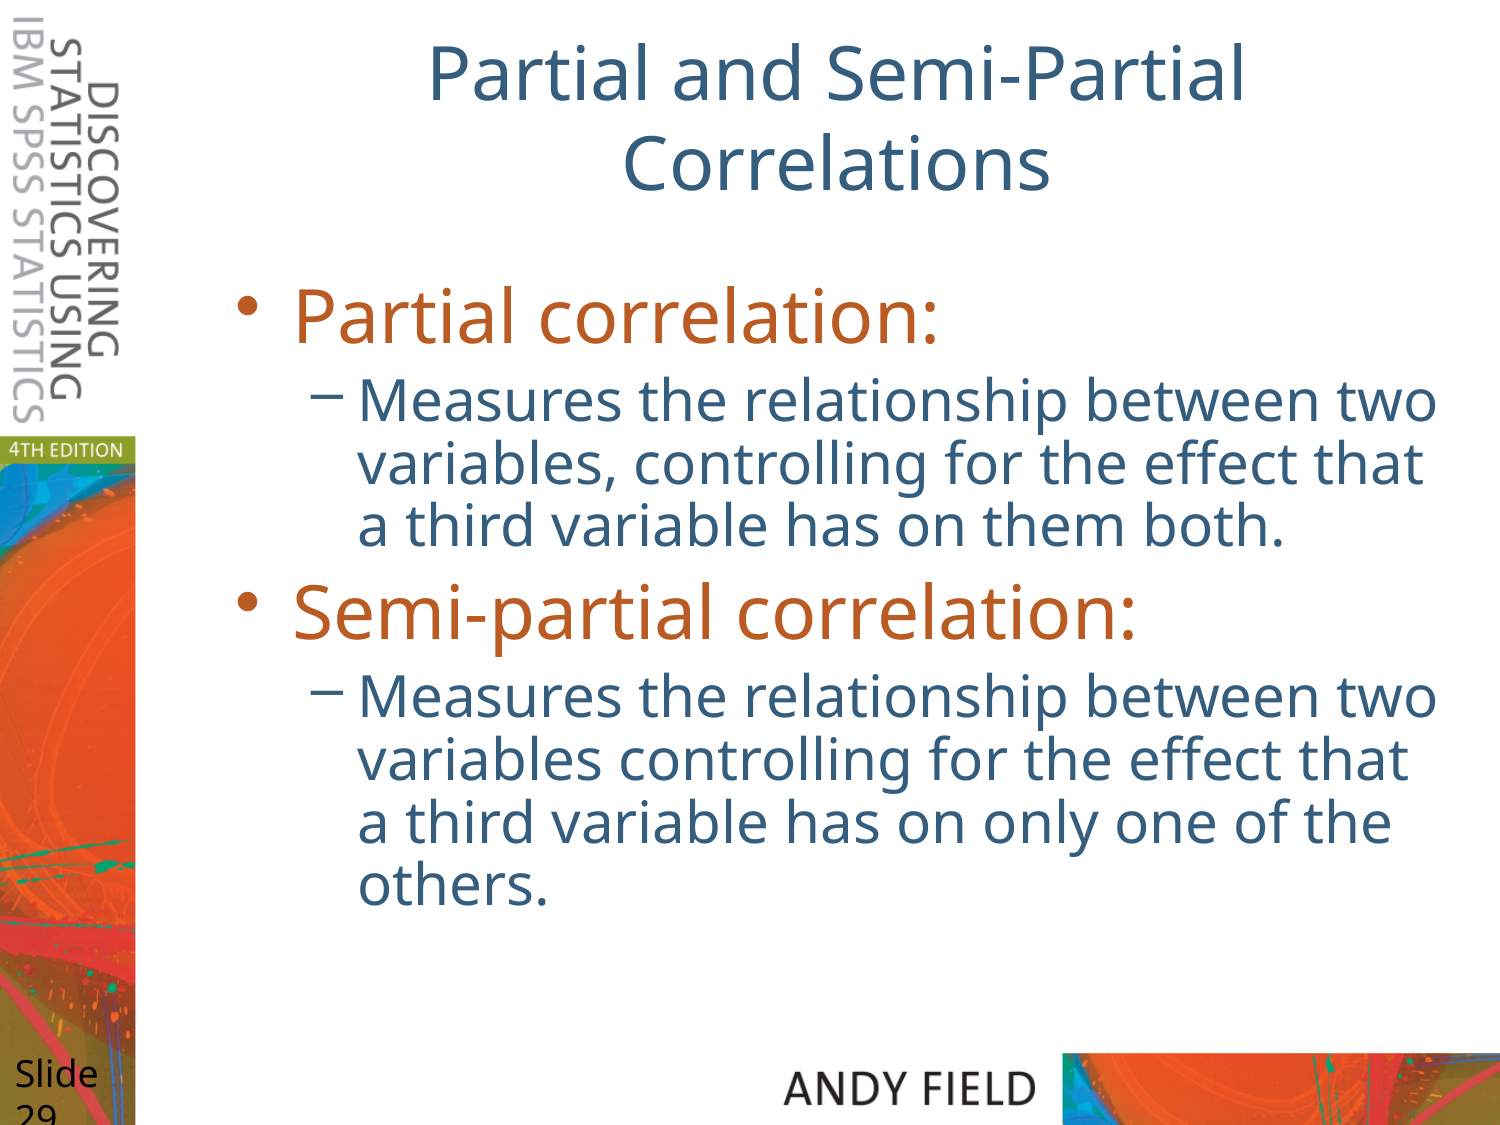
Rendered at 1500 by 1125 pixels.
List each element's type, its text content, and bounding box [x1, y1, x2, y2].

list Partial correlation: Measures the relationship between two variables, controlling for the effect that a third variable has on them both. Semi-partial correlation: Measures the relationship between two variables controlling for the effect that a third variable has on only one of the others. [220, 270, 1469, 1005]
slide_number Slide 29 [0, 1042, 141, 1103]
title Partial and Semi-Partial Correlations [212, 37, 1463, 194]
